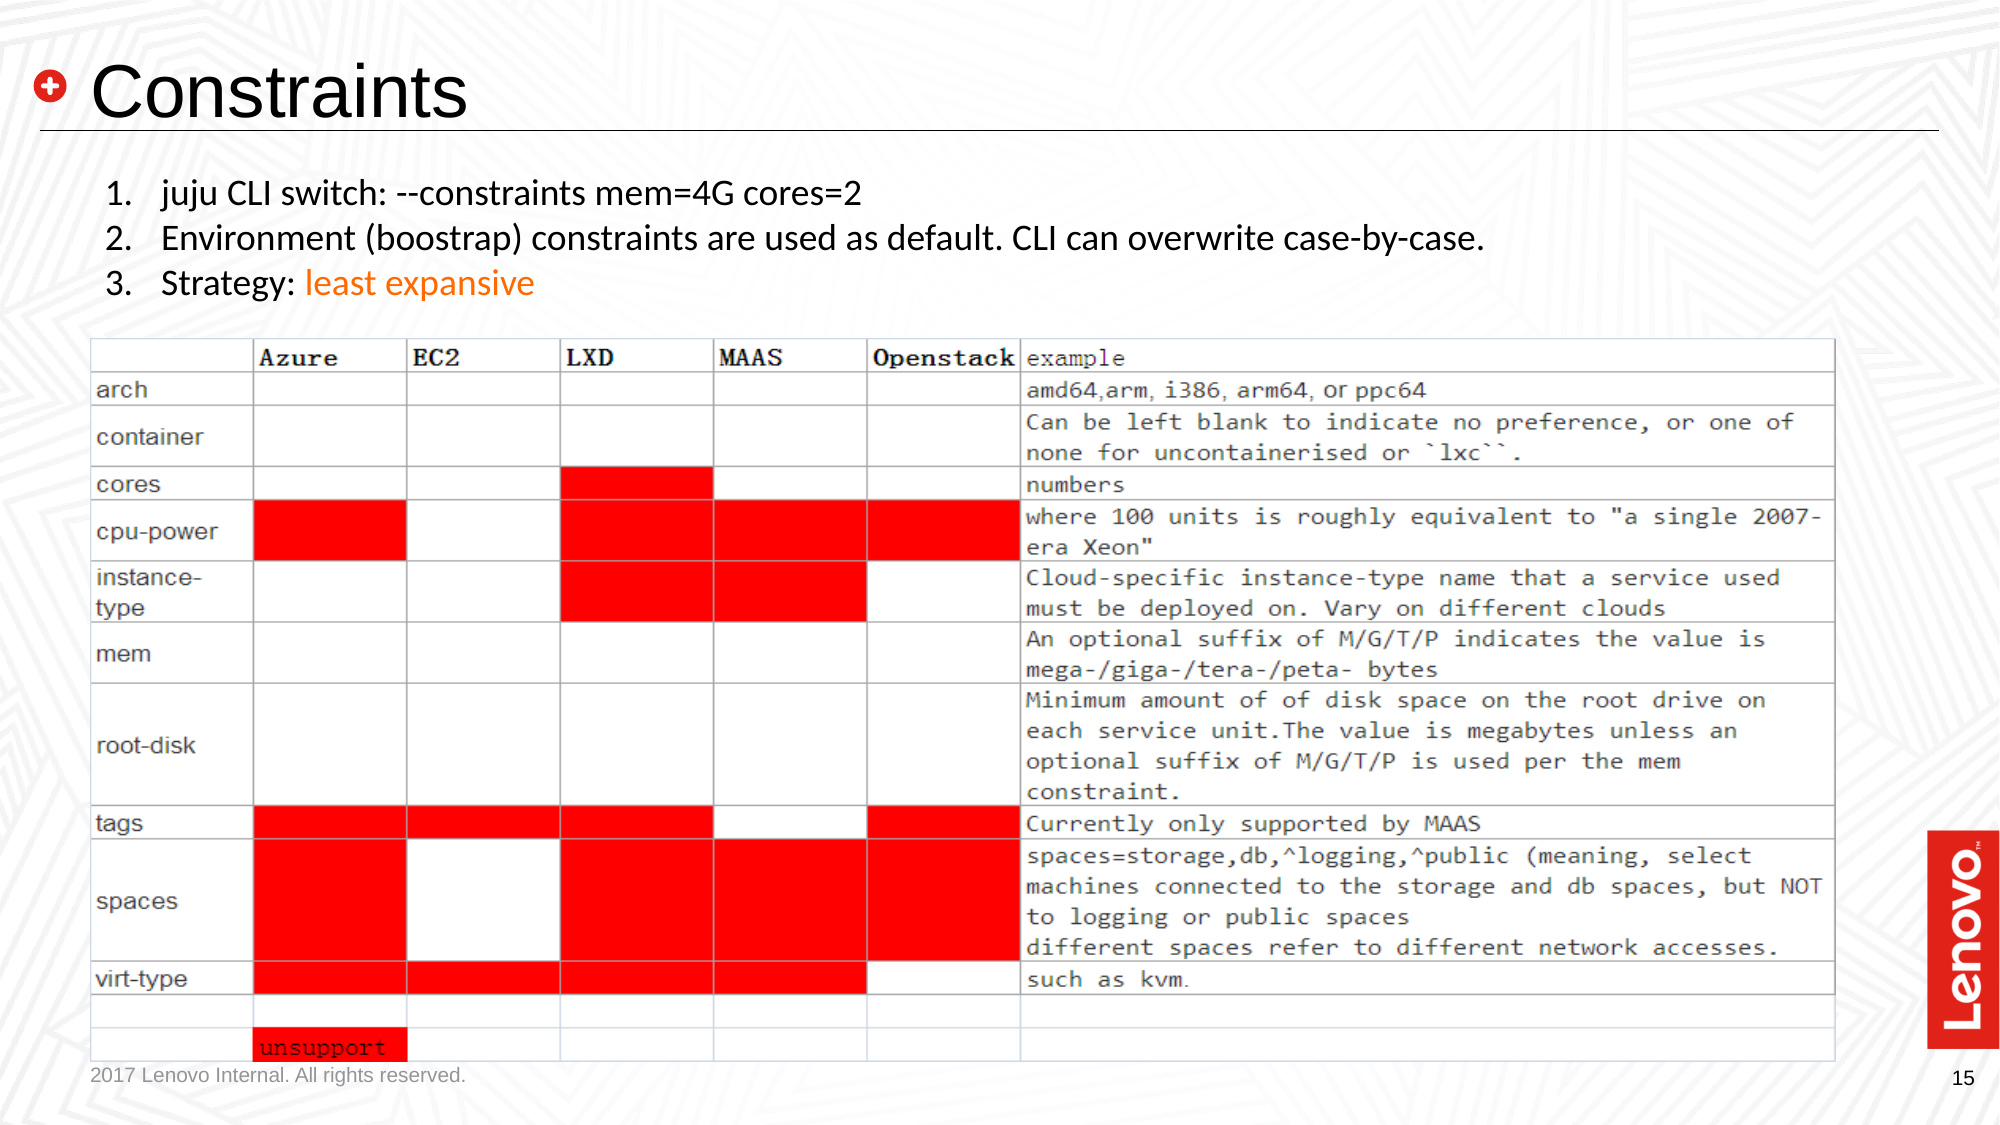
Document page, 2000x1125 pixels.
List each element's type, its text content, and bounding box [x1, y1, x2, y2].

picture [0, 0, 2000, 1125]
text_box juju CLI switch: --constraints mem=4G cores=2 Environment (boostrap) constraints are used as default. CLI can overwrite case-by-case. Strategy: least expansive [88, 171, 1909, 300]
footer 2017 Lenovo Internal. All rights reserved. [90, 1072, 486, 1088]
title Constraints [90, 45, 1907, 129]
